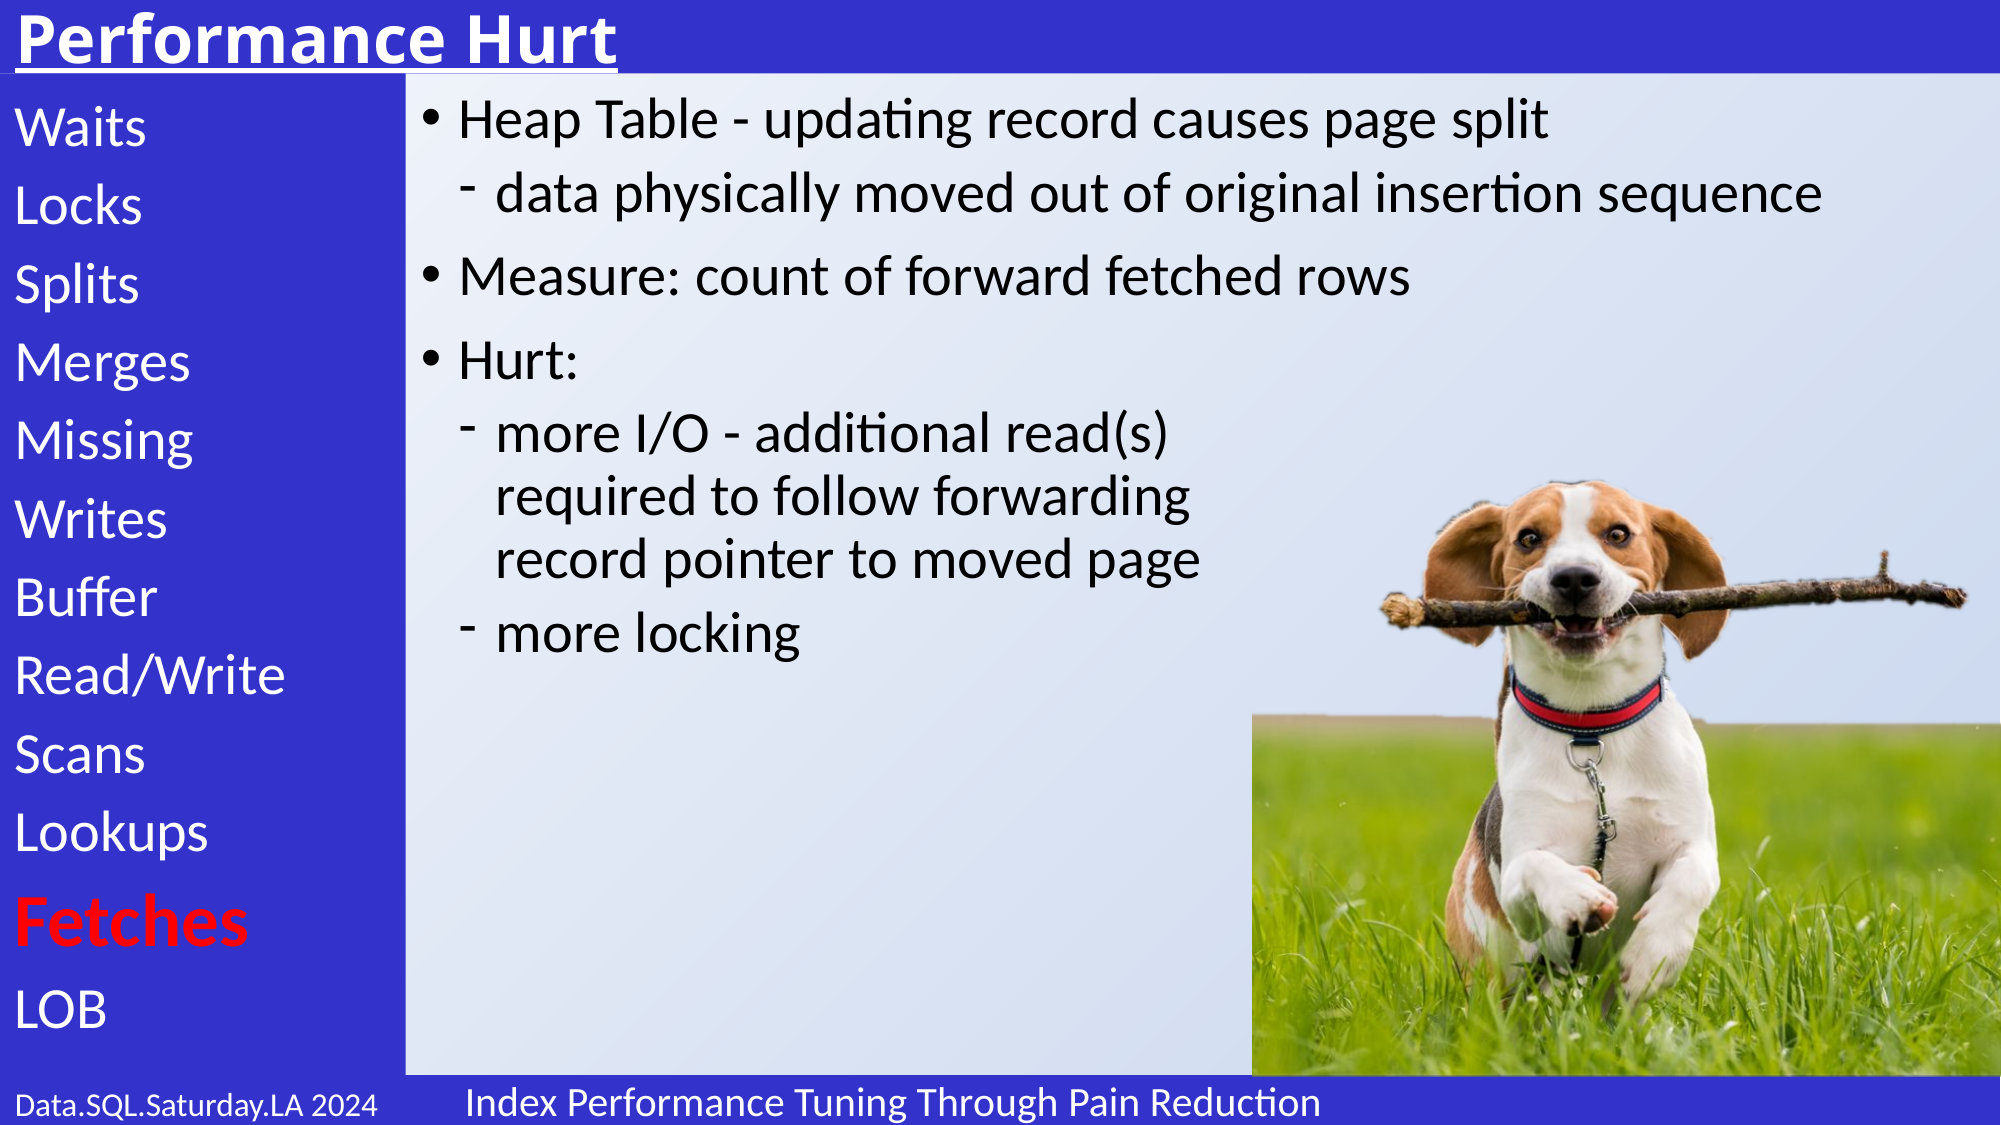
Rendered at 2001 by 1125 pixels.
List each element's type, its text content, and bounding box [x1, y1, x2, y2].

title Performance Hurt [0, 0, 2000, 73]
list Waits Locks Splits Merges Missing Writes Buffer Read/Write Scans Lookups Fetches LOB [0, 73, 406, 1075]
picture [1251, 476, 2001, 1077]
list Heap Table - updating record causes page split data physically moved out of original insertion sequence Measure: count of forward fetched rows Hurt: more I/O - additional read(s) required to follow forwarding record pointer to moved page more locking [406, 73, 2000, 1077]
